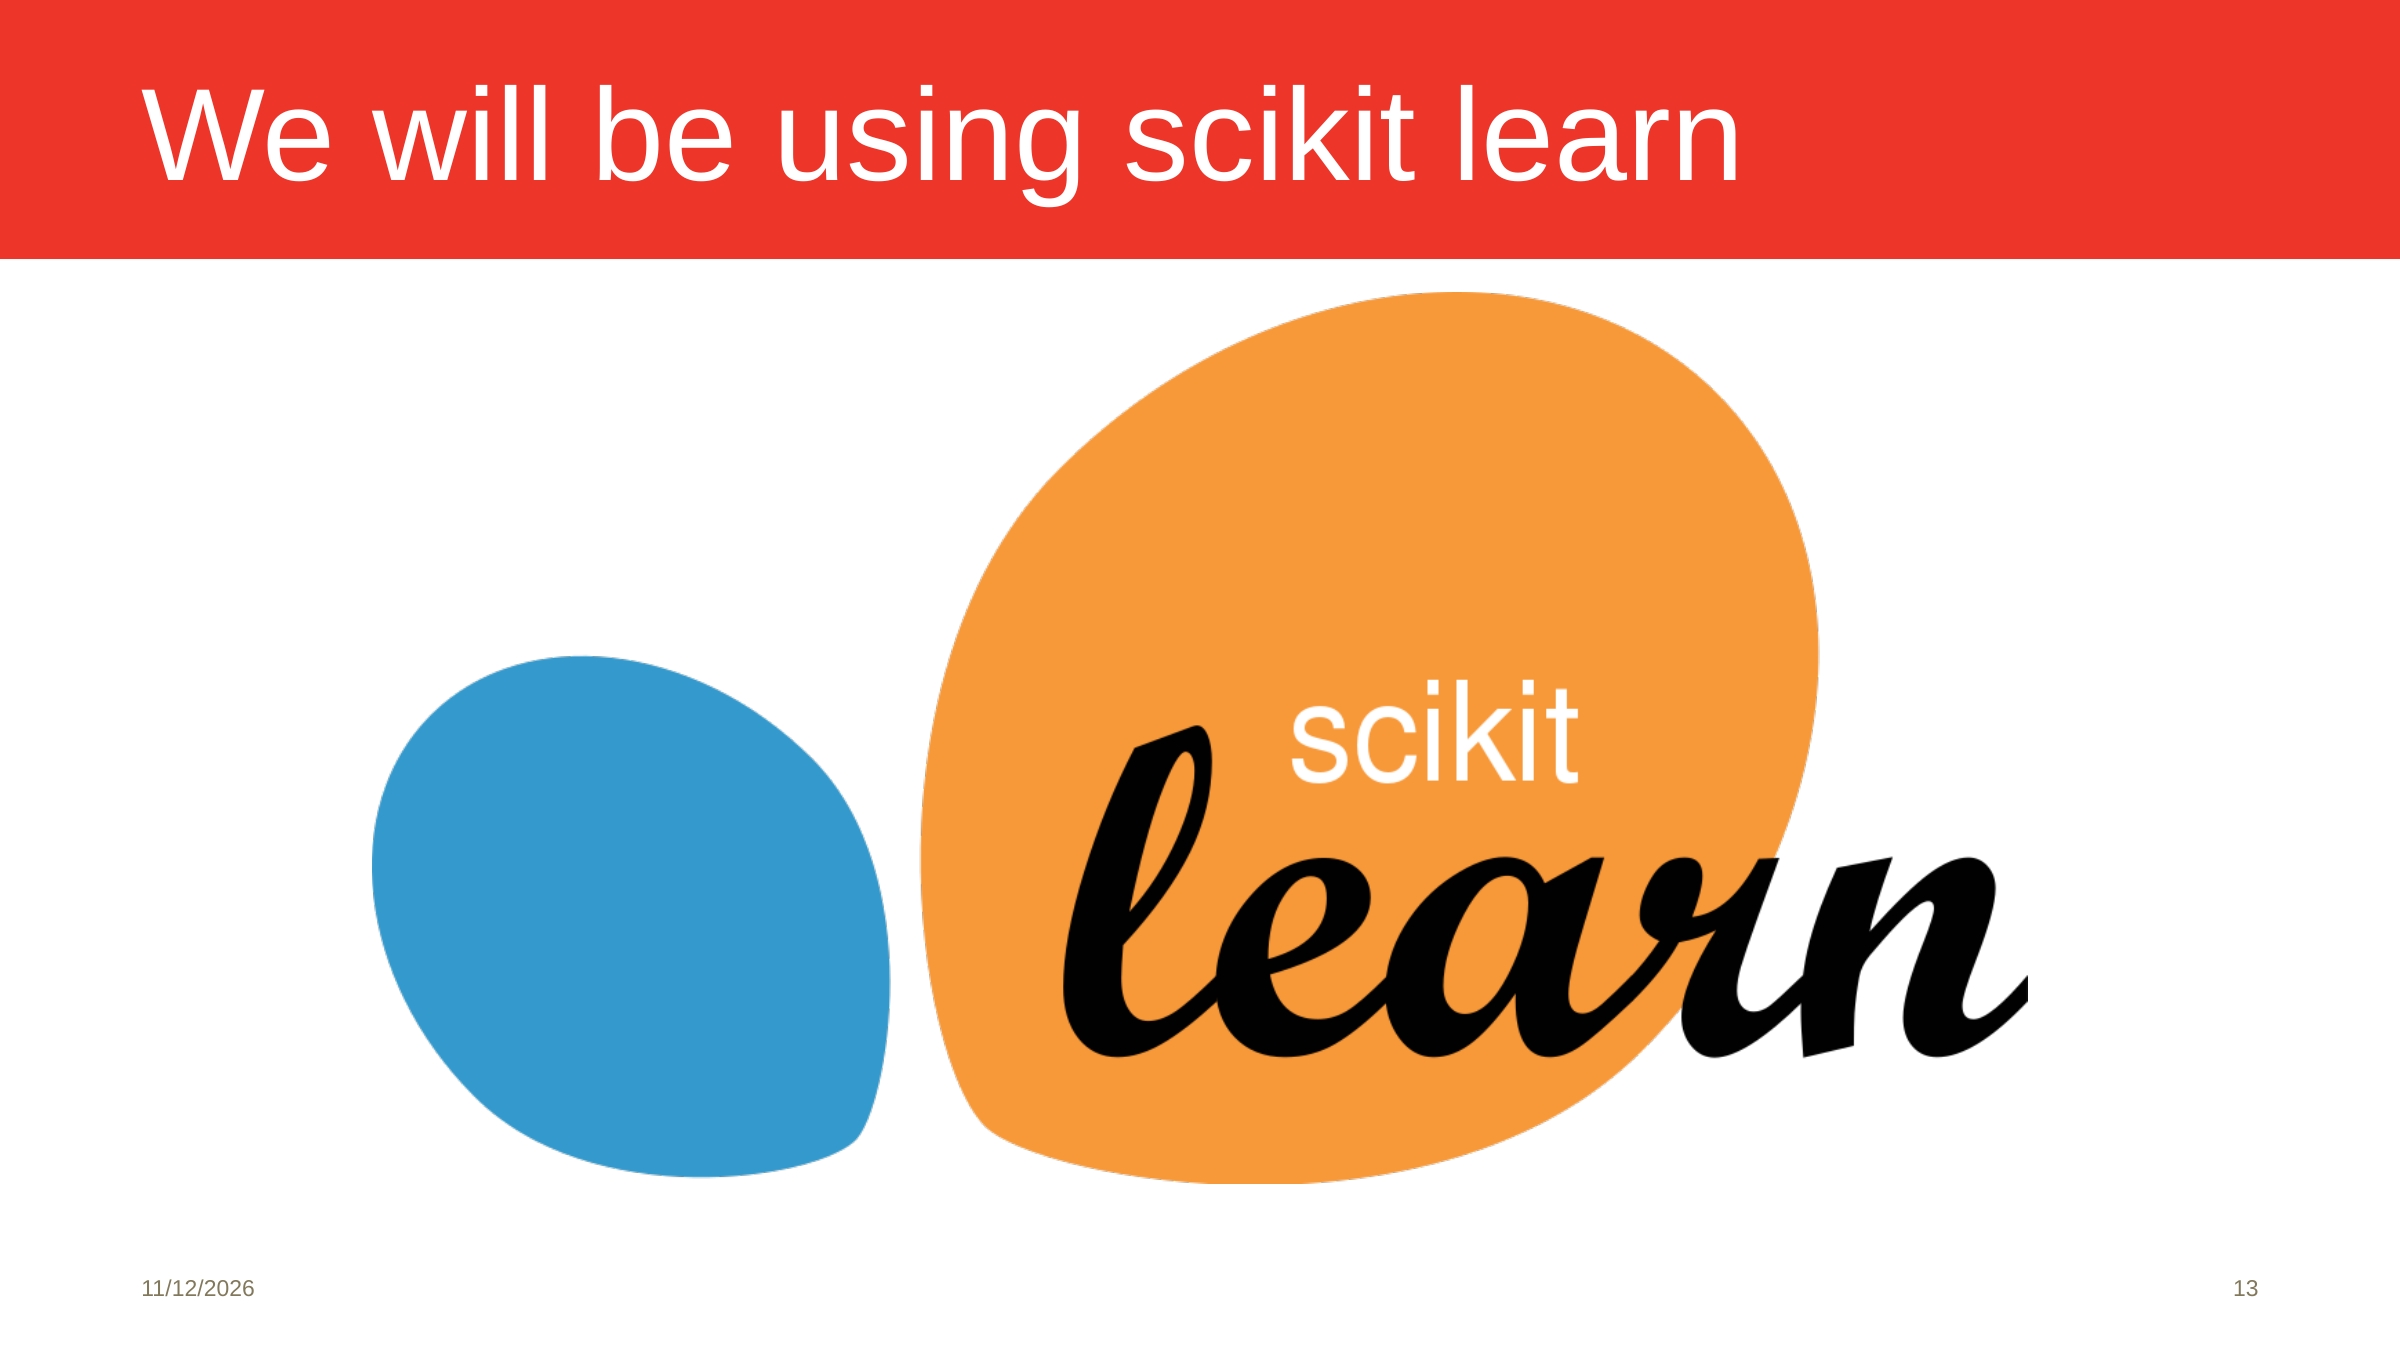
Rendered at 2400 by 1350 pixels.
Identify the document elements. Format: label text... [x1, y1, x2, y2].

title We will be using scikit learn [120, 15, 2280, 241]
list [372, 291, 2028, 1184]
picture [0, 0, 2400, 1350]
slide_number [120, 1251, 680, 1324]
slide_number 13 [1719, 1251, 2280, 1324]
